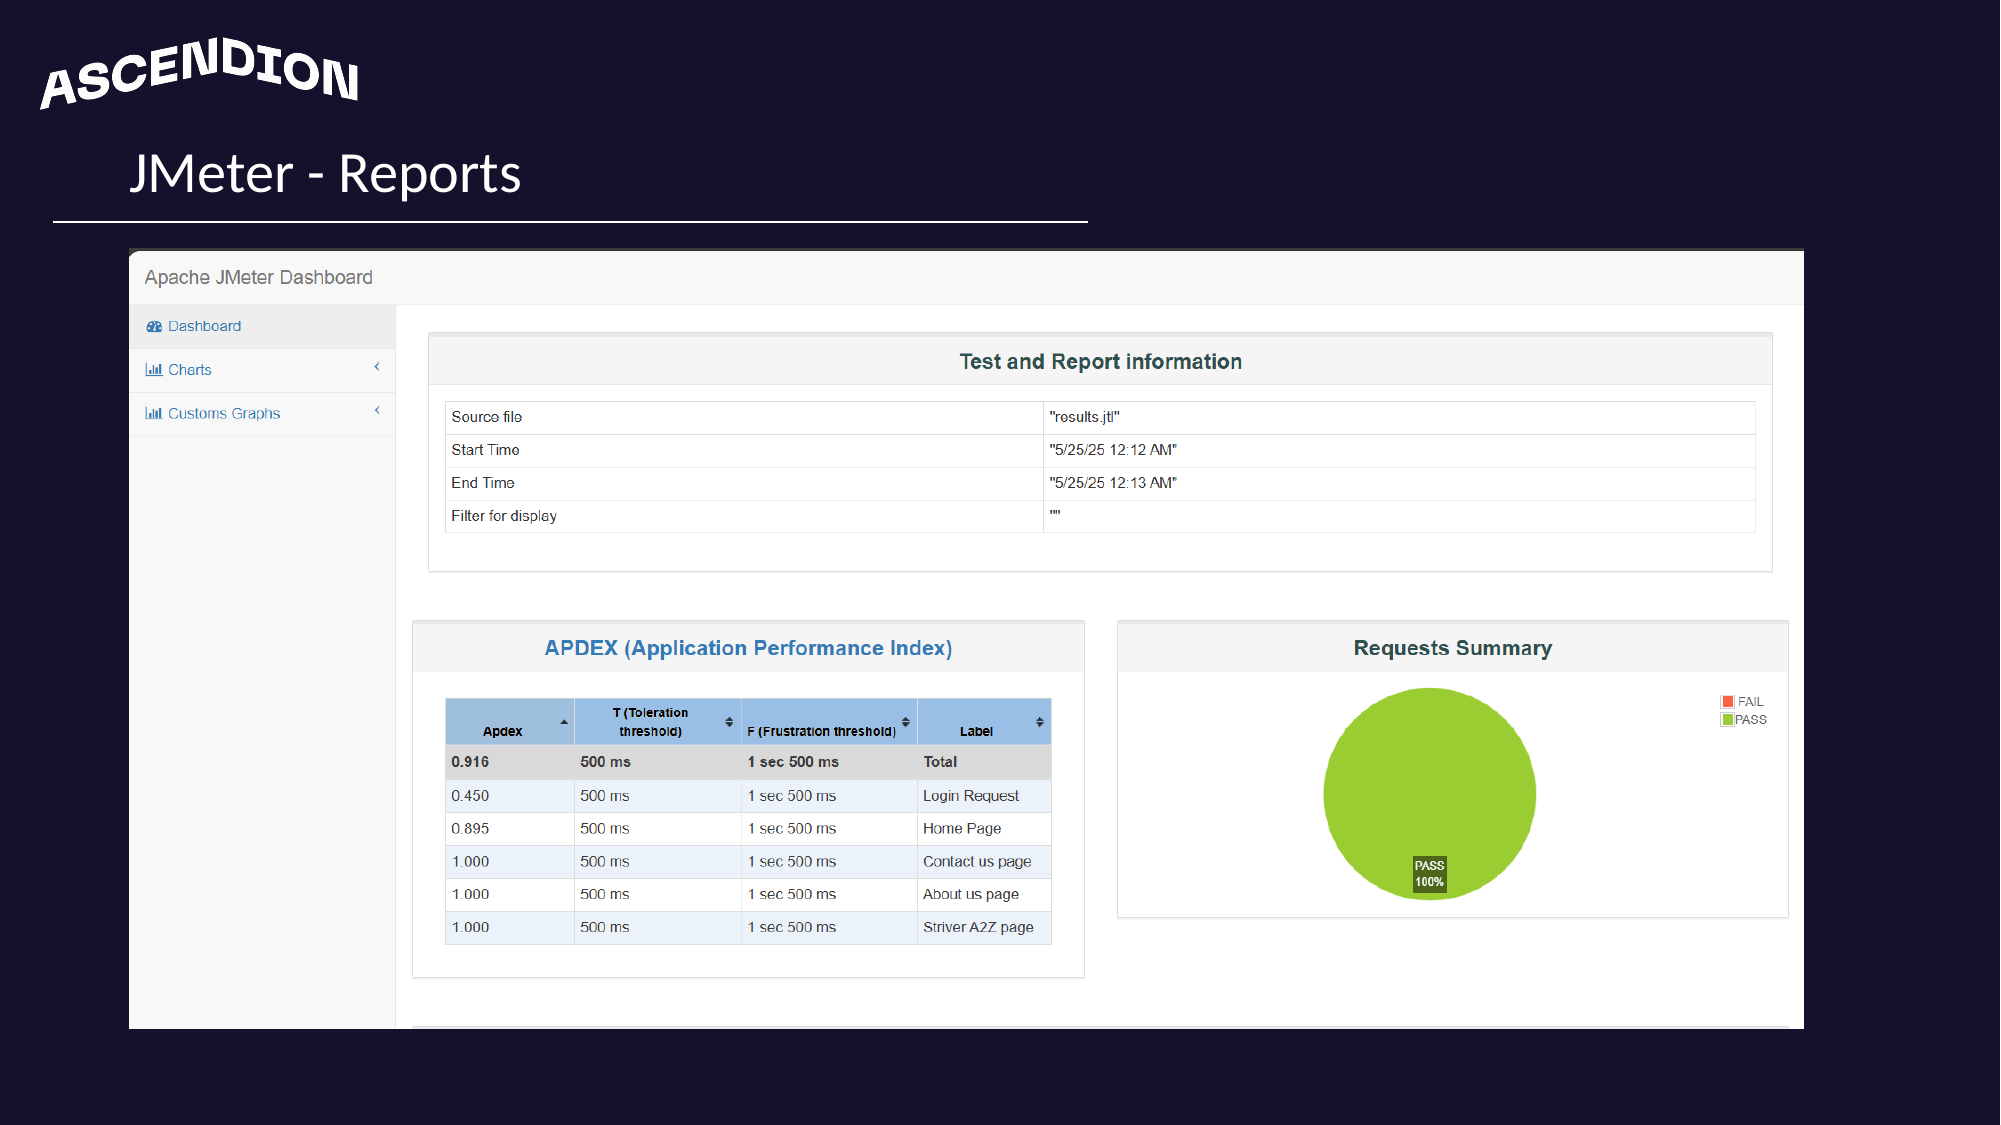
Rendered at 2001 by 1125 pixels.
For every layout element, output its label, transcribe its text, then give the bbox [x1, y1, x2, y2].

text_box JMeter - Reports [114, 118, 1040, 196]
picture [1, 0, 396, 149]
picture [129, 248, 1805, 1029]
text_box [0, 0, 2000, 1125]
